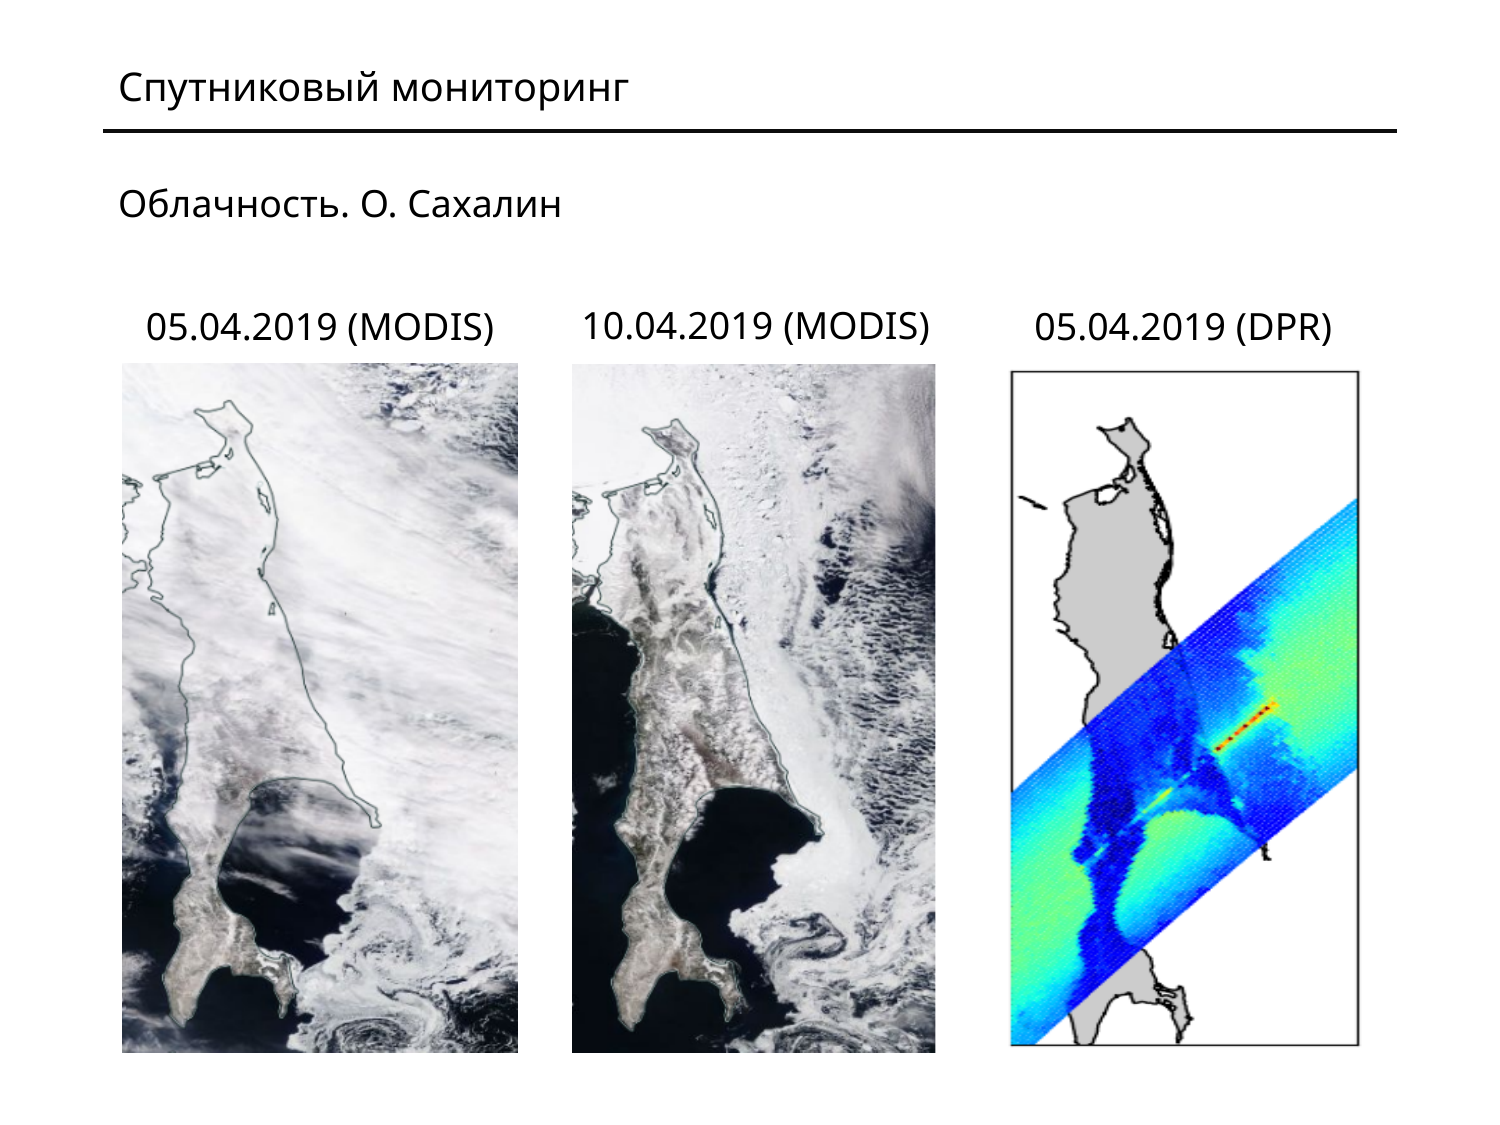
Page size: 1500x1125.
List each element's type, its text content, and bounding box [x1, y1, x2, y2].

text_box Облачность. О. Сахалин [103, 177, 1397, 241]
text_box 10.04.2019 (MODIS) [558, 295, 953, 400]
title Спутниковый мониторинг [103, 59, 1397, 118]
picture [572, 363, 936, 1053]
text_box 05.04.2019 (DPR) [985, 295, 1381, 401]
picture [1001, 363, 1365, 1053]
text_box 05.04.2019 (MODIS) [122, 295, 518, 363]
picture [122, 363, 518, 1053]
